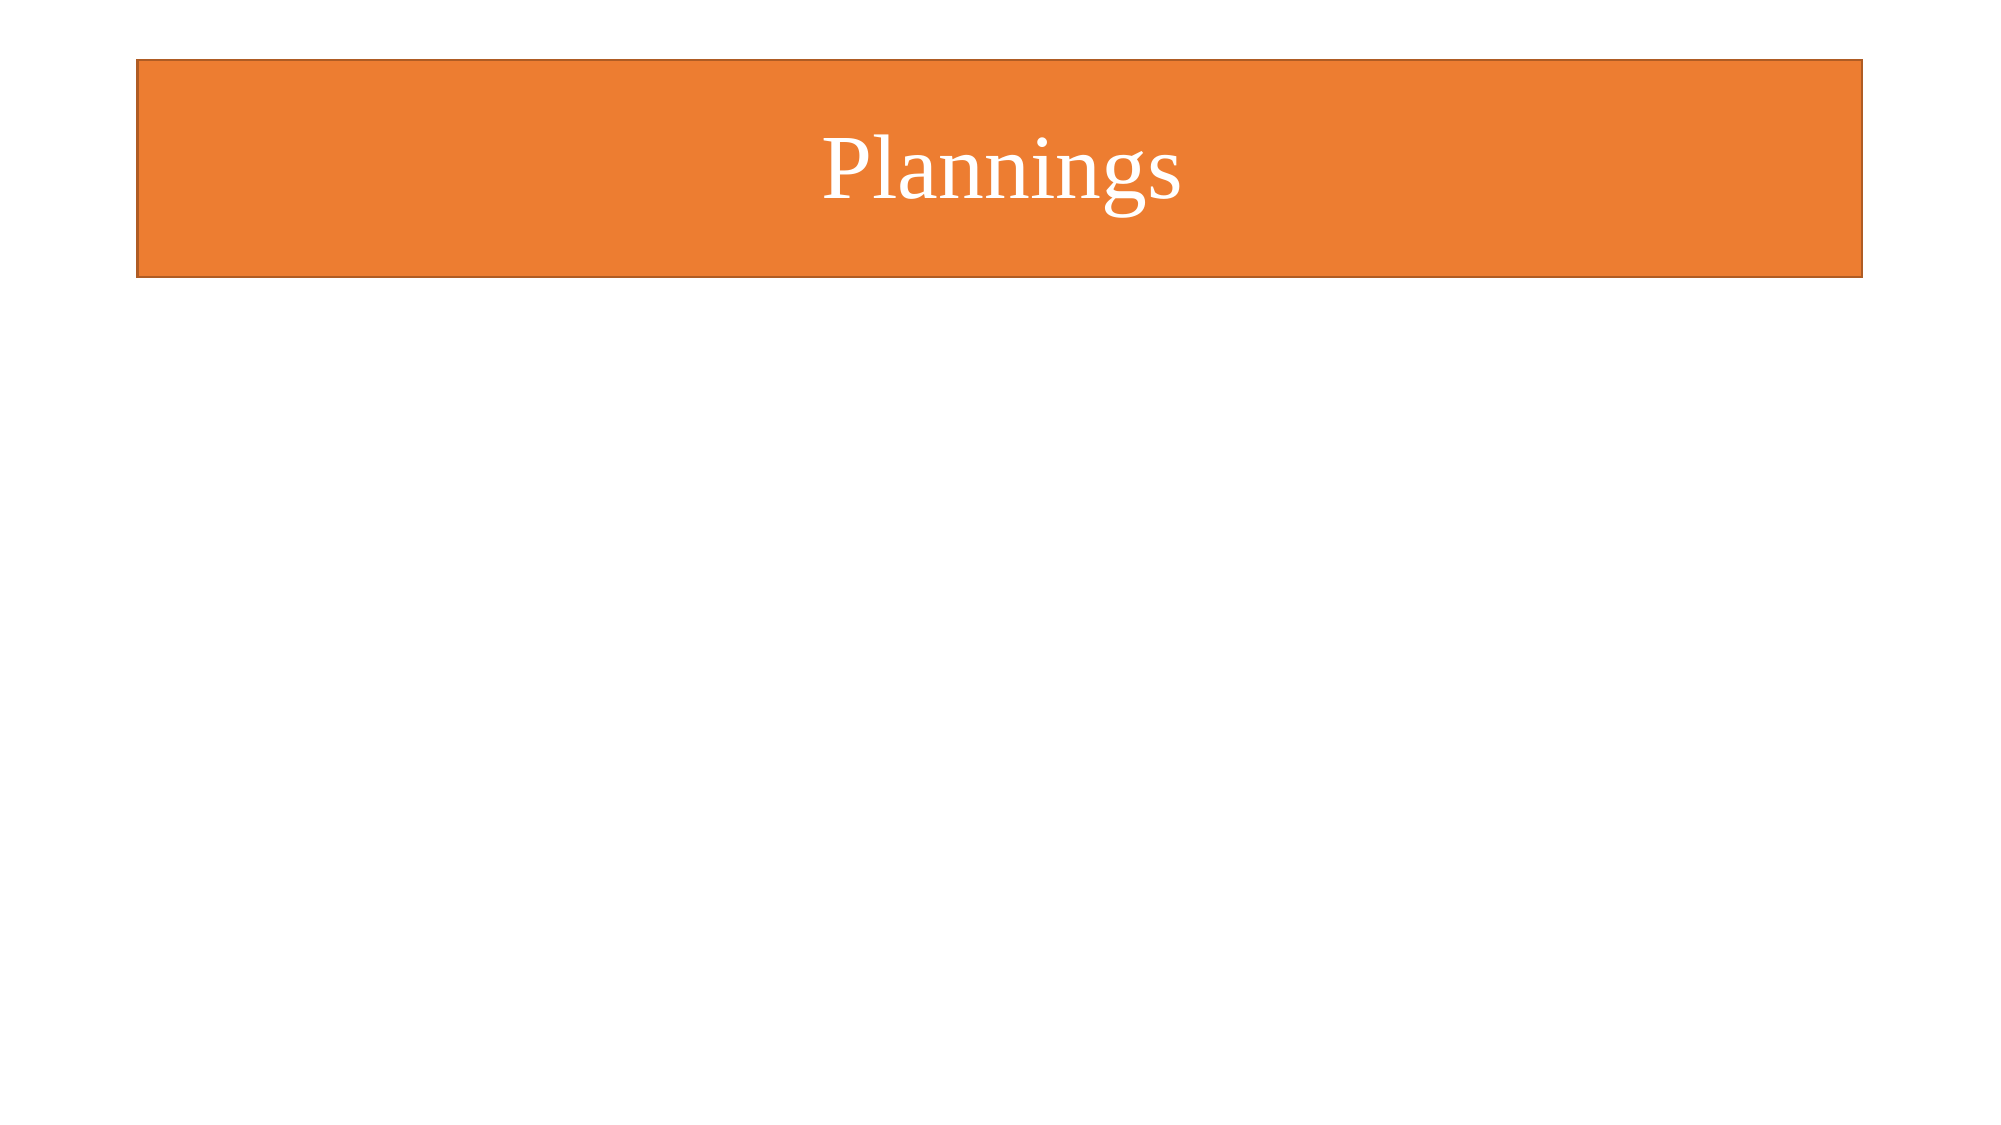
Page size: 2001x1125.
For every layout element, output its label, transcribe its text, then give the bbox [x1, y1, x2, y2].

title Plannings [136, 59, 1863, 278]
